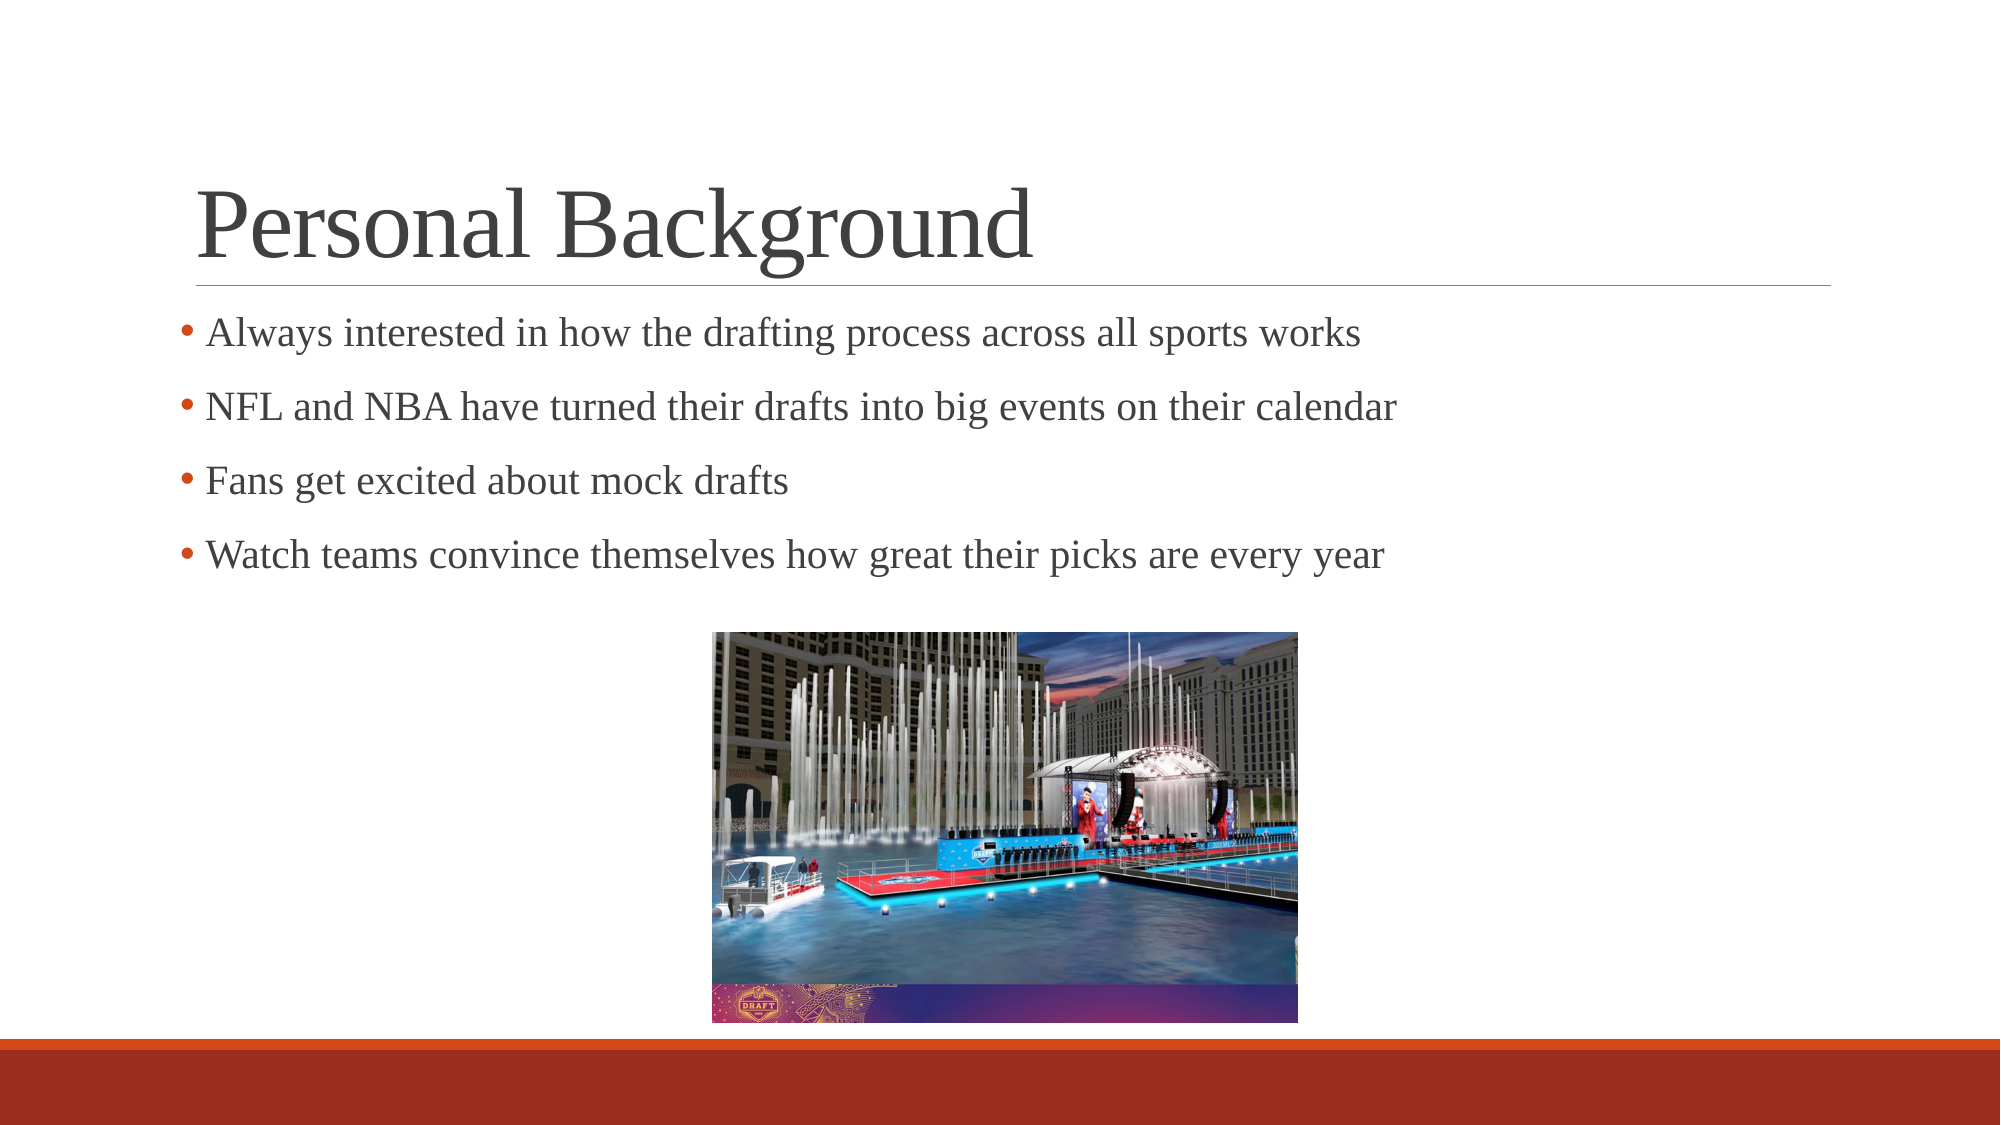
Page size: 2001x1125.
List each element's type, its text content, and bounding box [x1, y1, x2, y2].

picture [712, 632, 1298, 1023]
title Personal Background [180, 47, 1830, 285]
list Always interested in how the drafting process across all sports works NFL and NBA have turned their drafts into big events on their calendar Fans get excited about mock drafts Watch teams convince themselves how great their picks are every year [180, 302, 1830, 963]
